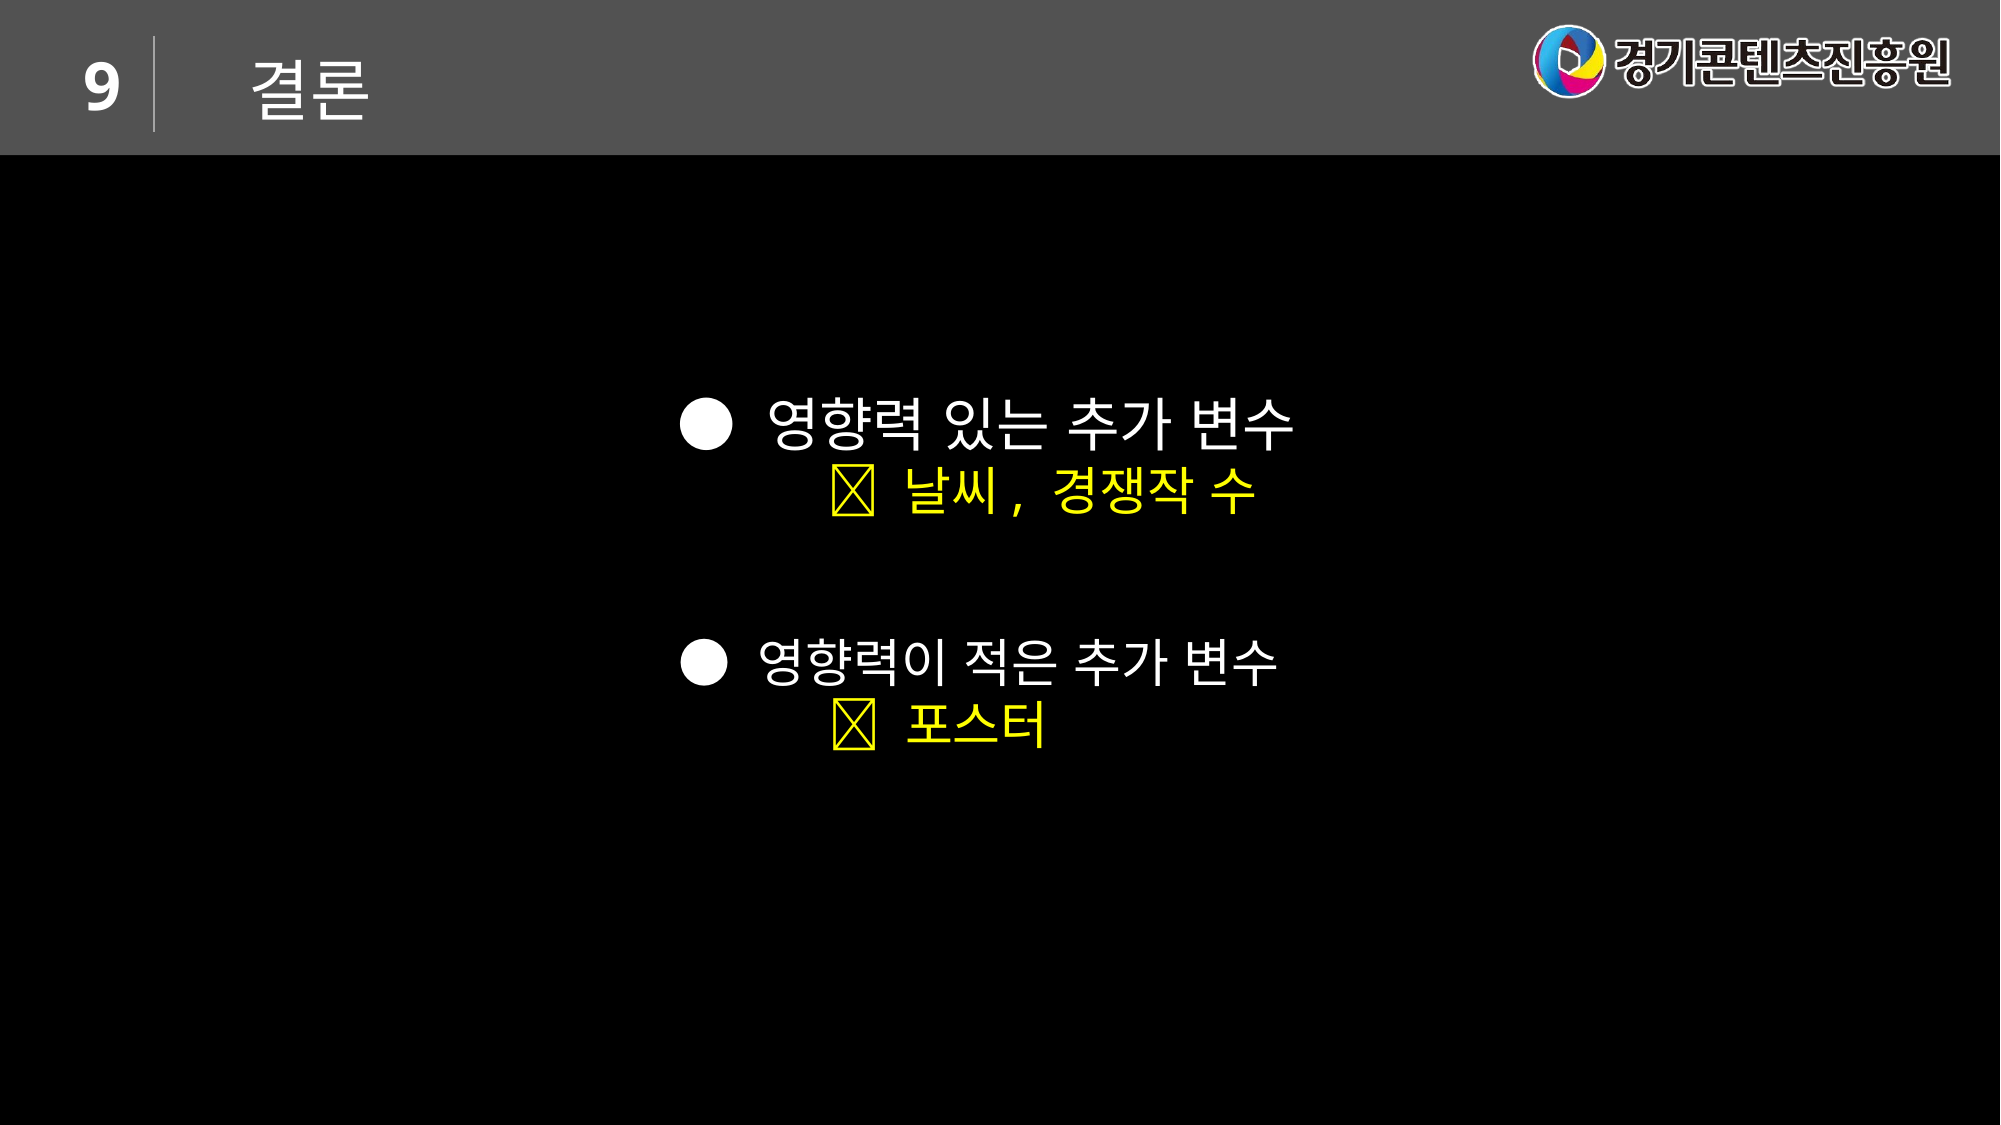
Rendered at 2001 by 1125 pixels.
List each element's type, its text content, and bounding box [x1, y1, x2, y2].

text_box [1989, 0, 2000, 156]
text_box [0, 0, 1499, 156]
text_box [68, 35, 155, 132]
picture [1504, 0, 1985, 173]
text_box 결론 [179, 41, 387, 127]
text_box ● 영향력 있는 추가 변수  날씨, 경쟁작 수 [662, 380, 1312, 528]
text_box ● 영향력이 적은 추가 변수  포스터 [664, 623, 1294, 763]
